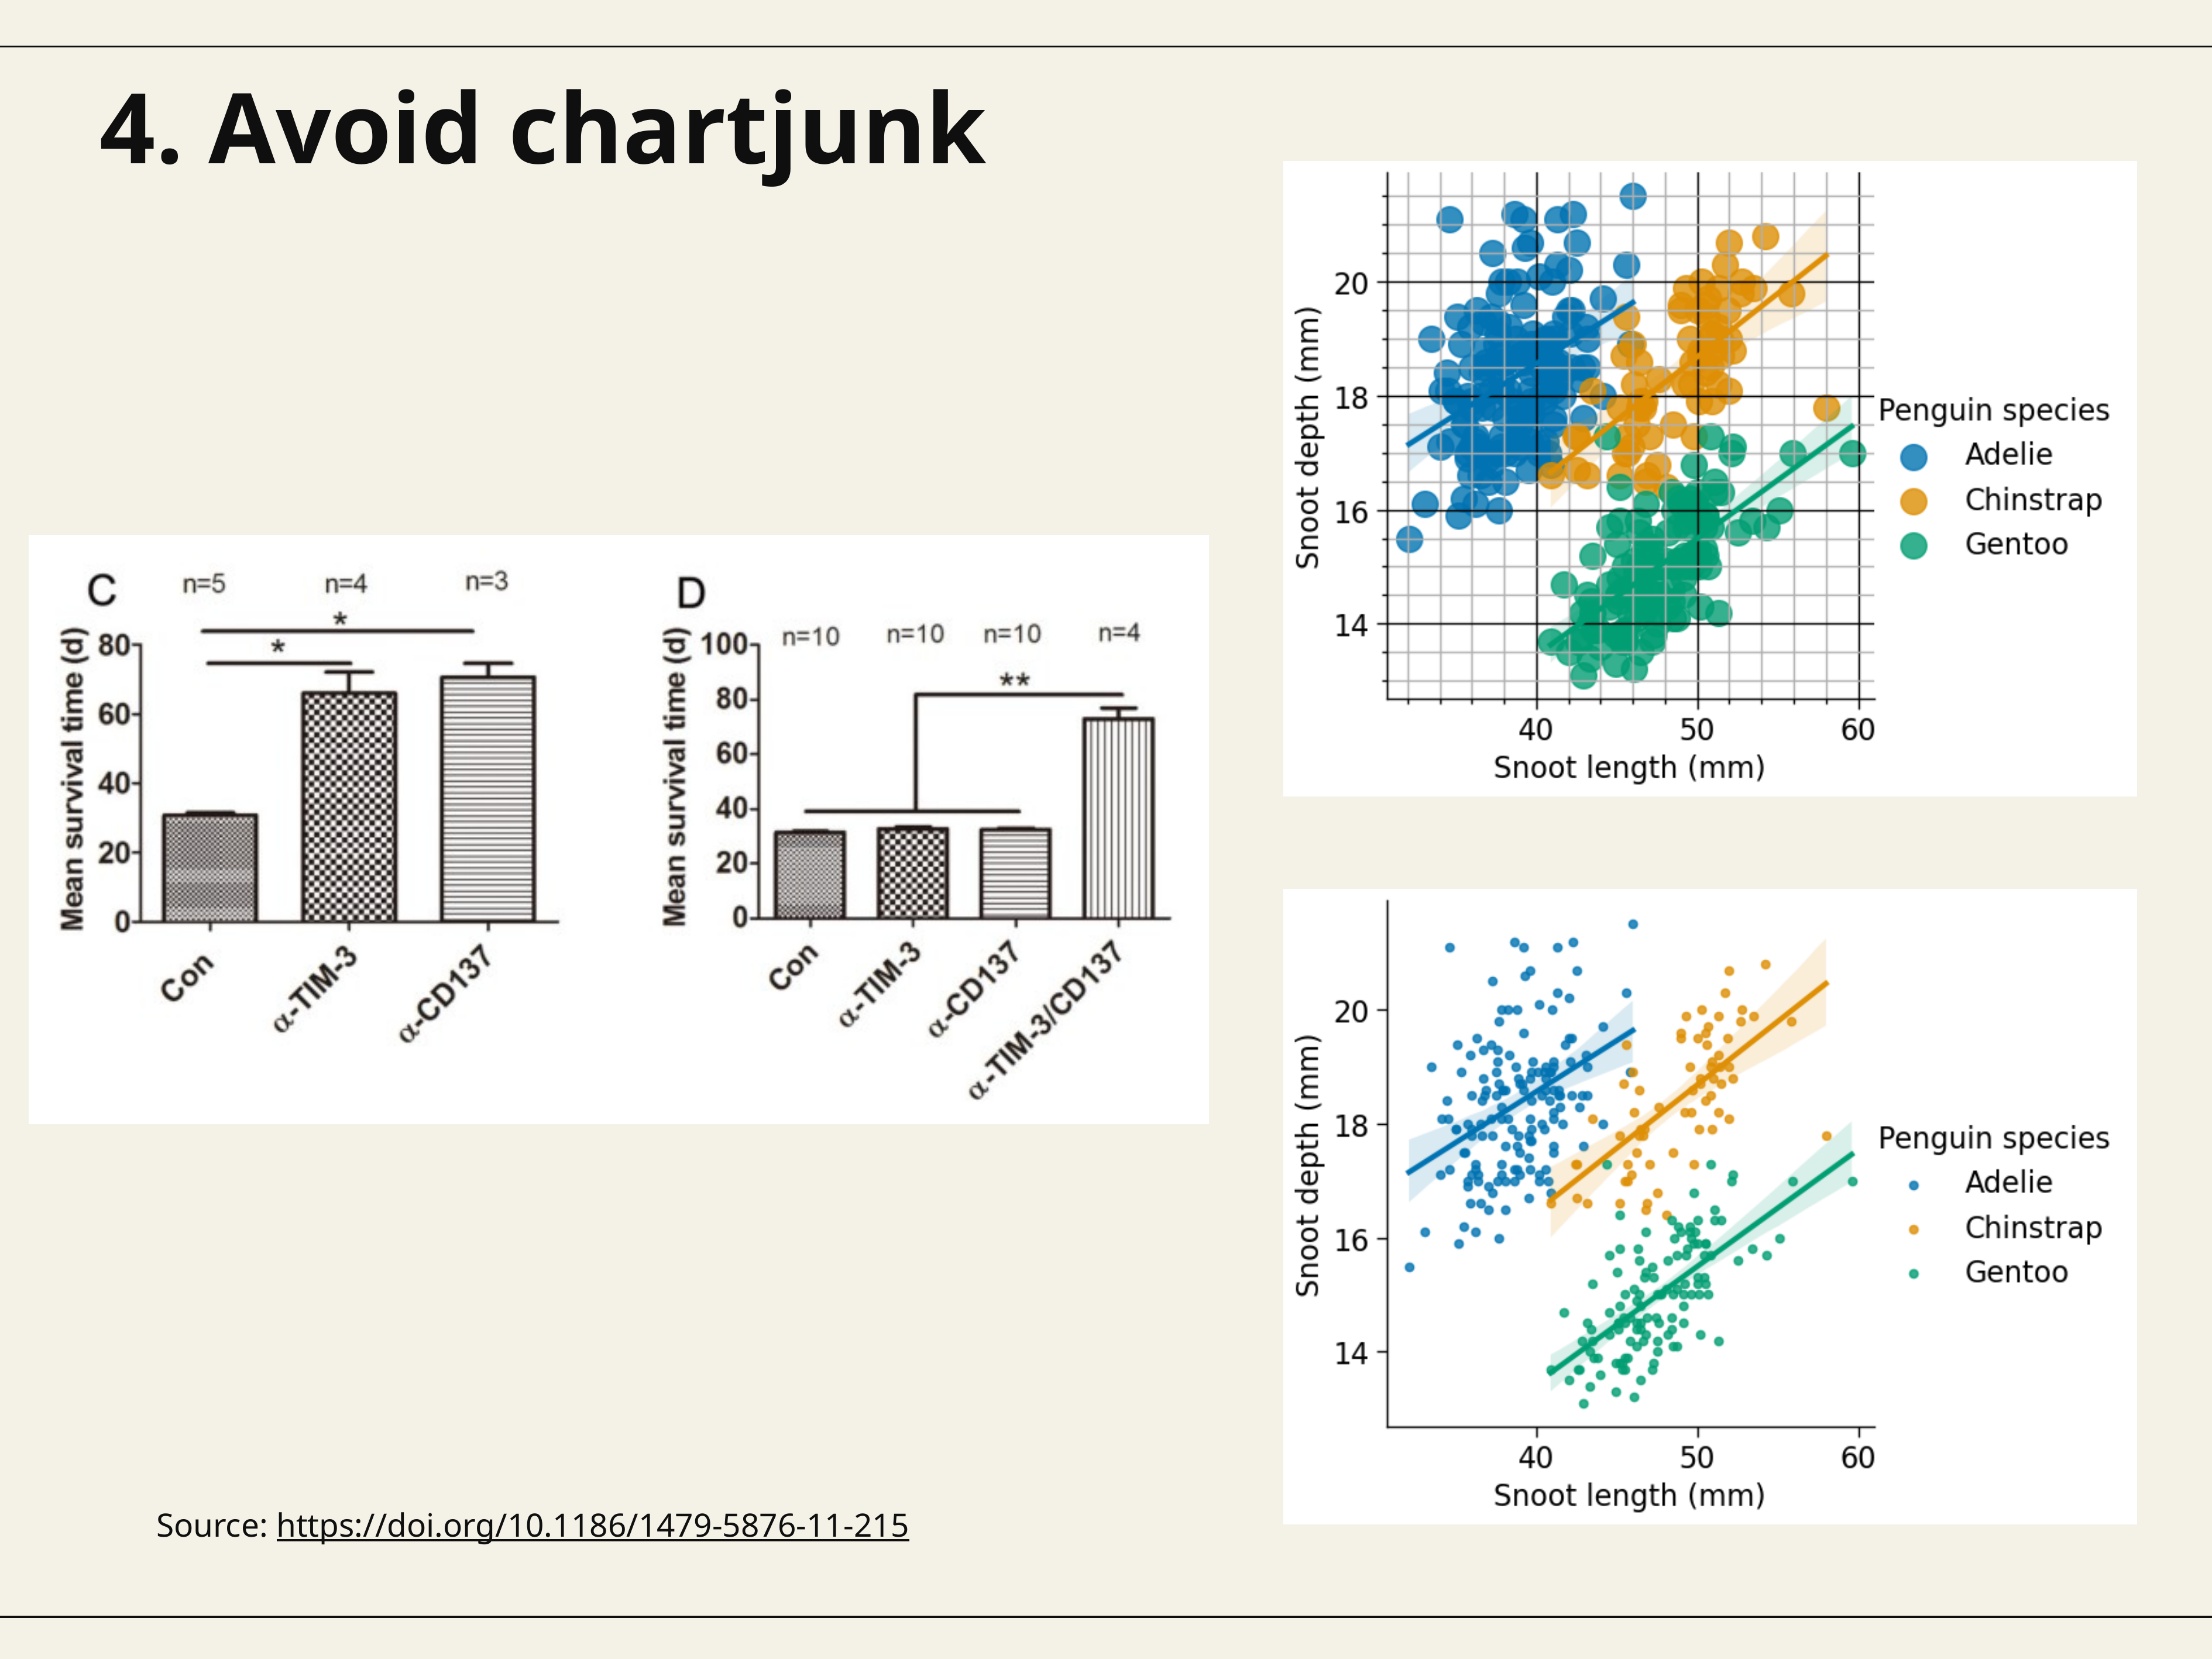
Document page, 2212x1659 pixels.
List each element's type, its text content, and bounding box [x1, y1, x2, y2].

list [28, 535, 1210, 1124]
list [1283, 161, 2137, 796]
title 4. Avoid chartjunk [75, 41, 2137, 226]
text_box Source: https://doi.org/10.1186/1479-5876-11-215 [47, 1504, 1019, 1548]
picture [1283, 889, 2137, 1524]
